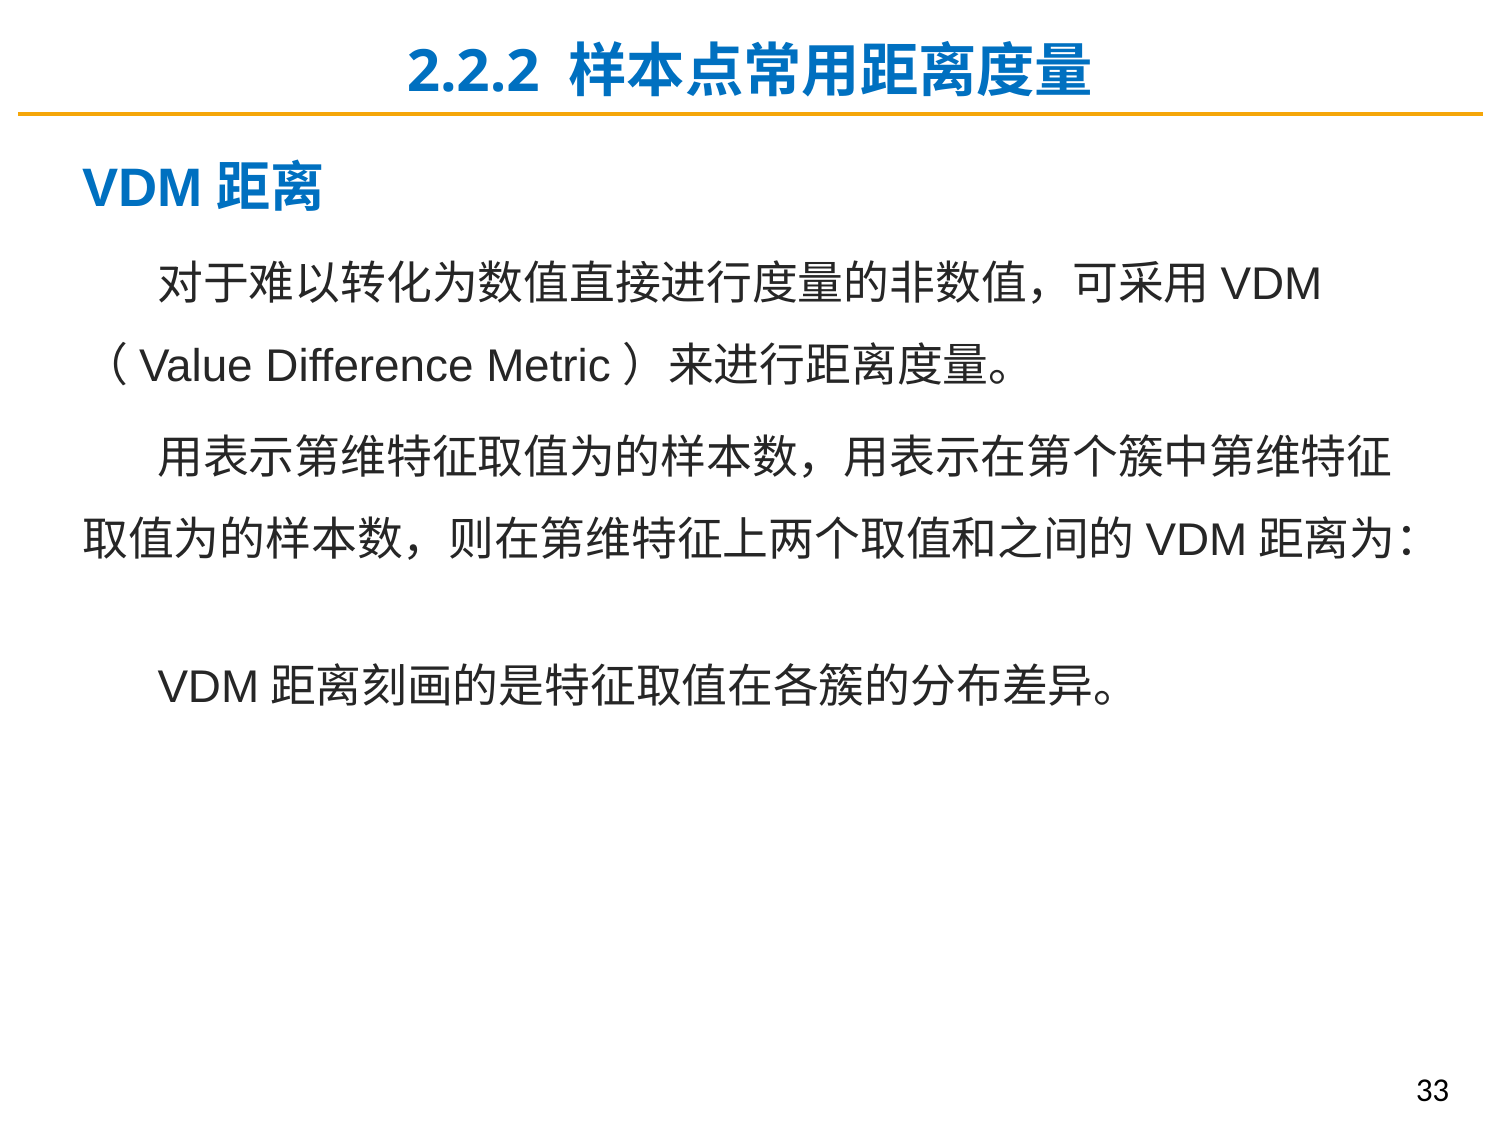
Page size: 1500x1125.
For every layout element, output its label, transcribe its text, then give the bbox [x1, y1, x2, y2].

text_box 2.2.2 样本点常用距离度量 [0, 25, 1500, 111]
text_box 33 [1114, 1060, 1465, 1106]
